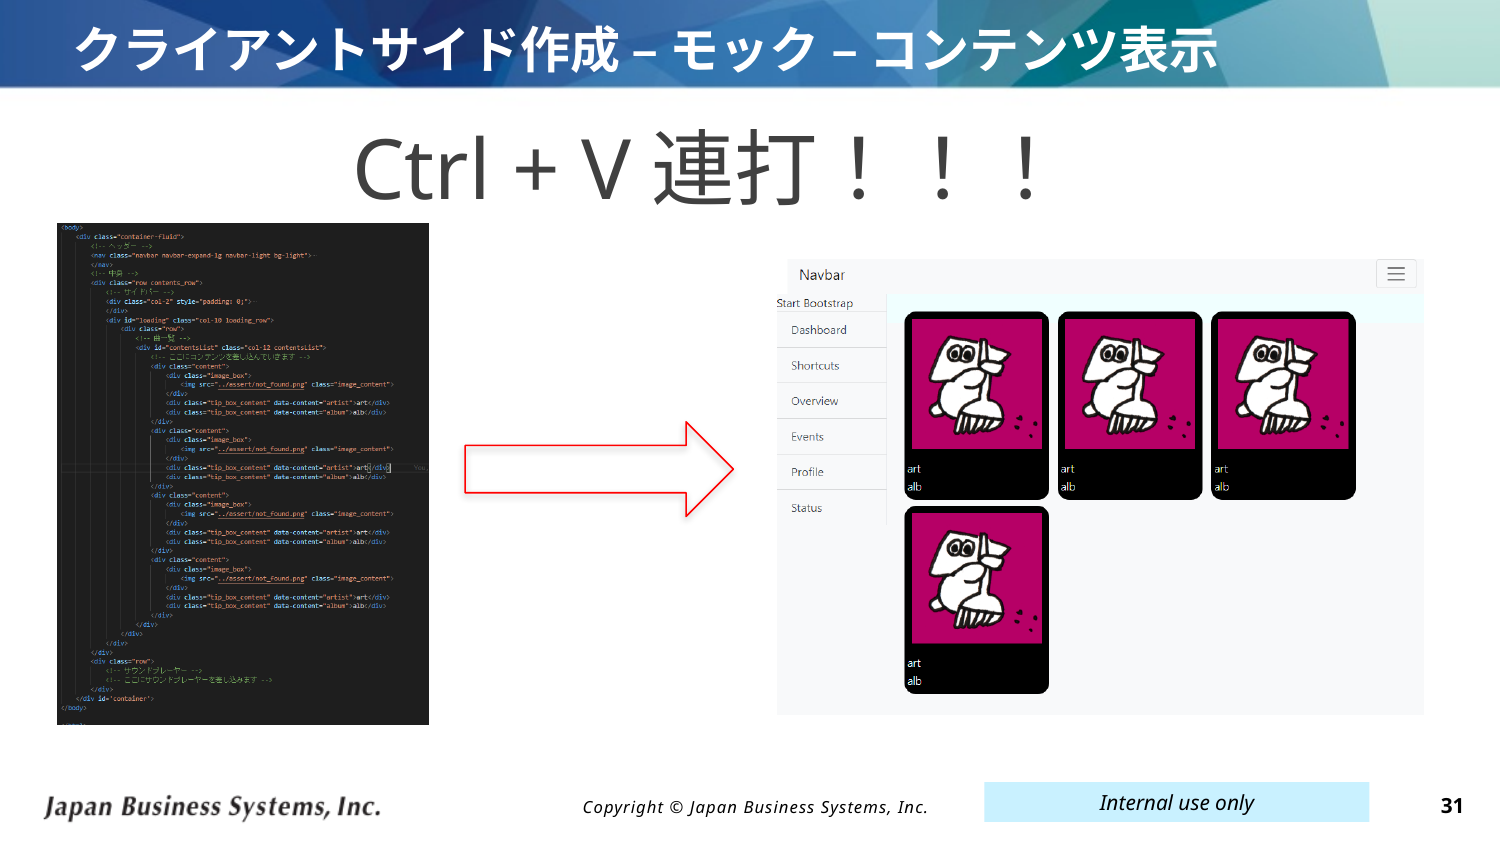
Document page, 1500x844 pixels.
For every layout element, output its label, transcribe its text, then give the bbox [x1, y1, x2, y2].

list Ctrl + V連打！！！ [337, 108, 1130, 204]
picture [0, 0, 1500, 844]
text_box [464, 421, 734, 518]
title クライアントサイド作成 – モック – コンテンツ表示 [57, 10, 1441, 79]
